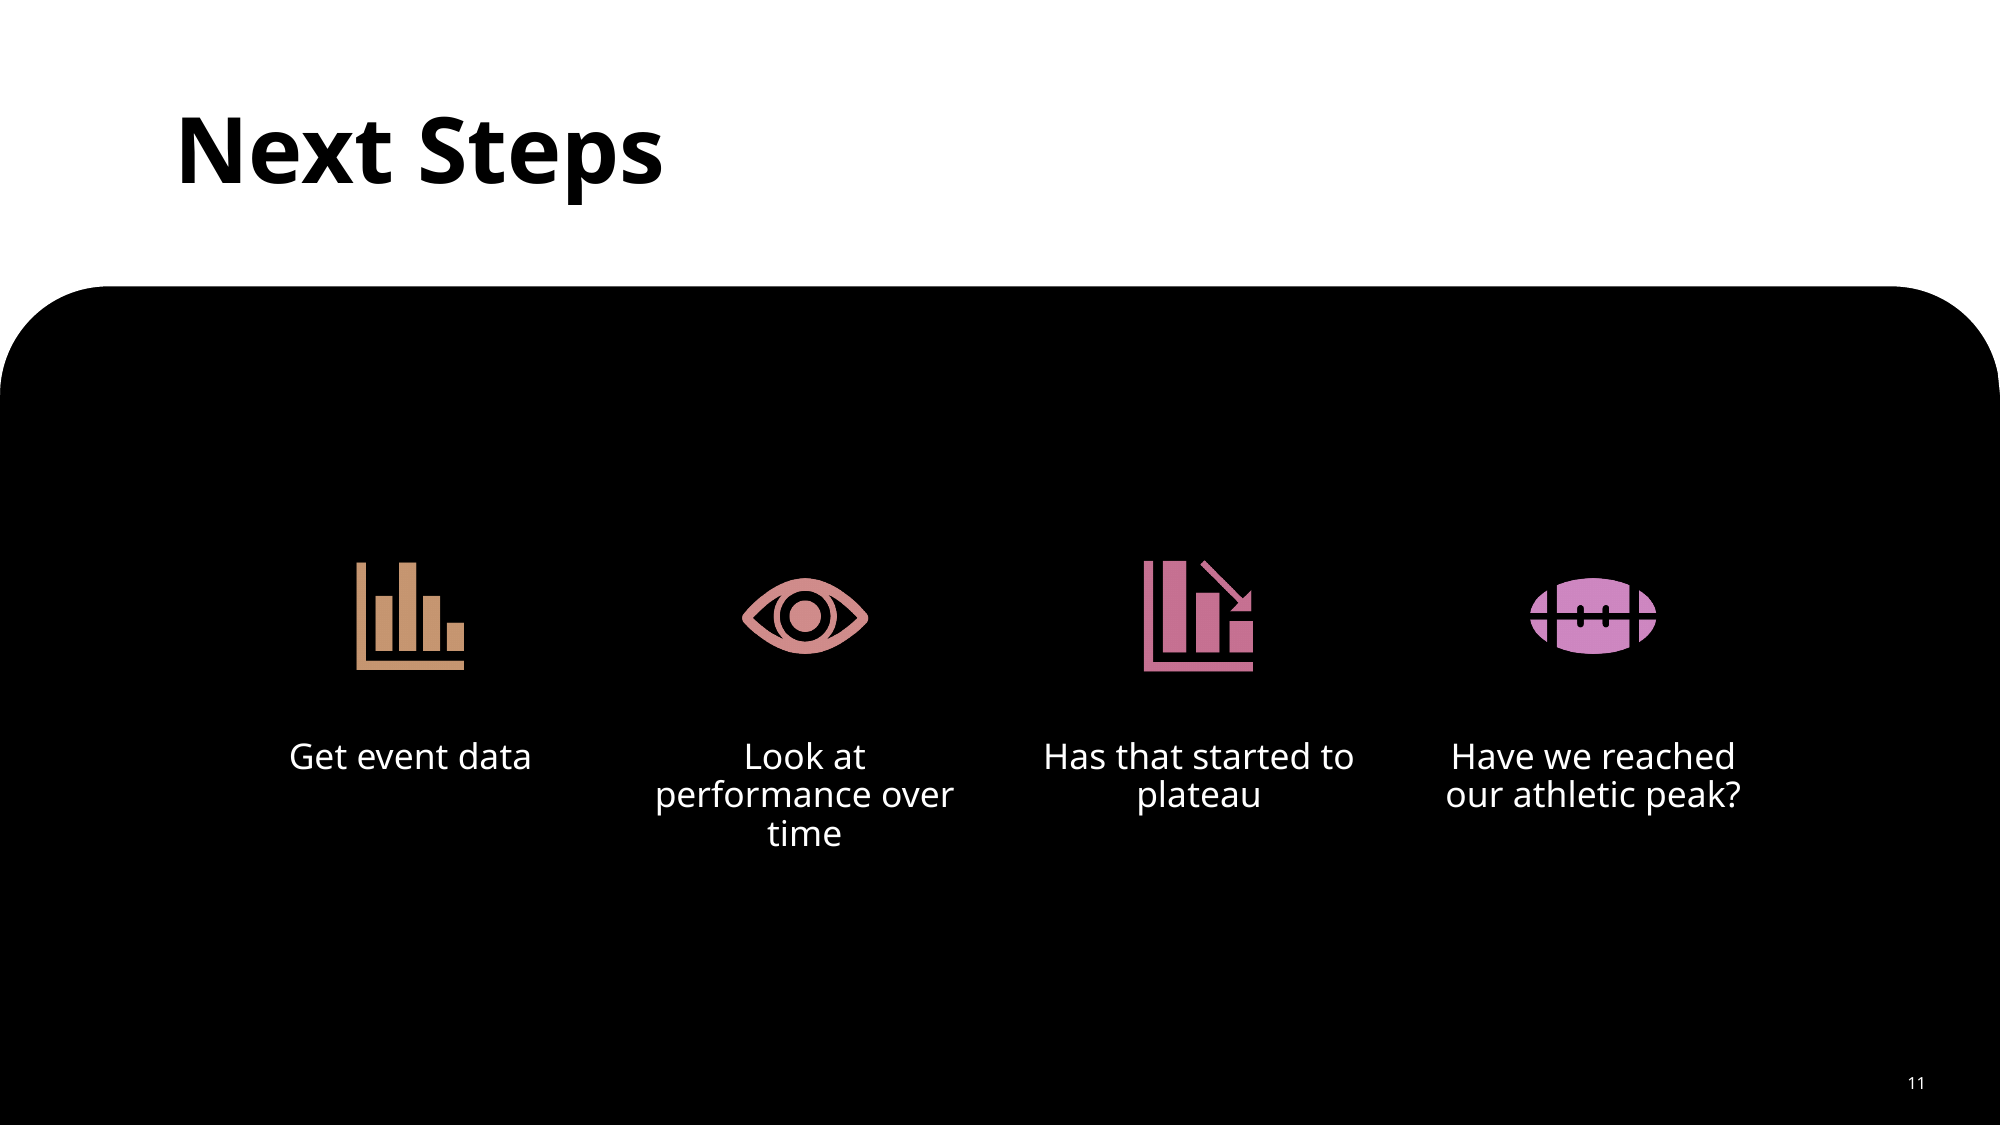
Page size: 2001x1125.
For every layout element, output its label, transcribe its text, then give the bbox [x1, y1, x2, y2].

slide_number 11 [1870, 1054, 1942, 1114]
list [208, 418, 1795, 979]
text_box [0, 0, 2000, 395]
text_box [0, 288, 2000, 1125]
title Next Steps [159, 43, 1795, 264]
